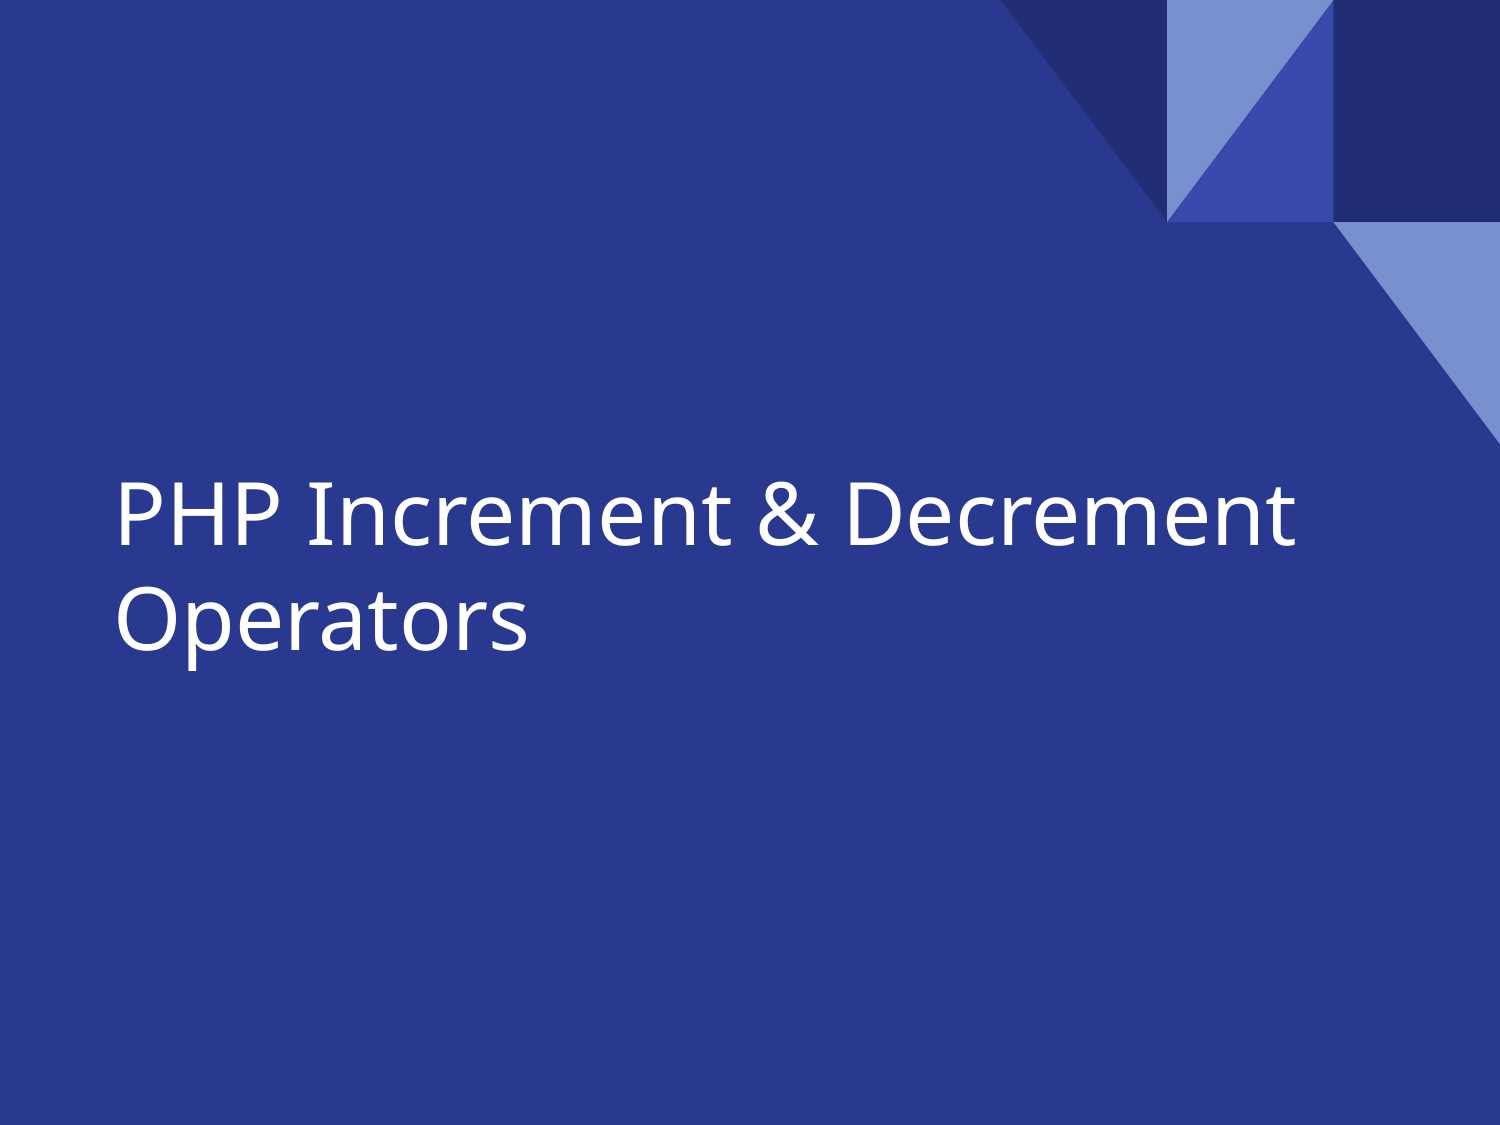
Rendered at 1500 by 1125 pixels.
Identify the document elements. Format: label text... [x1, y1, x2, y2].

title PHP Increment & Decrement Operators [98, 470, 1447, 655]
